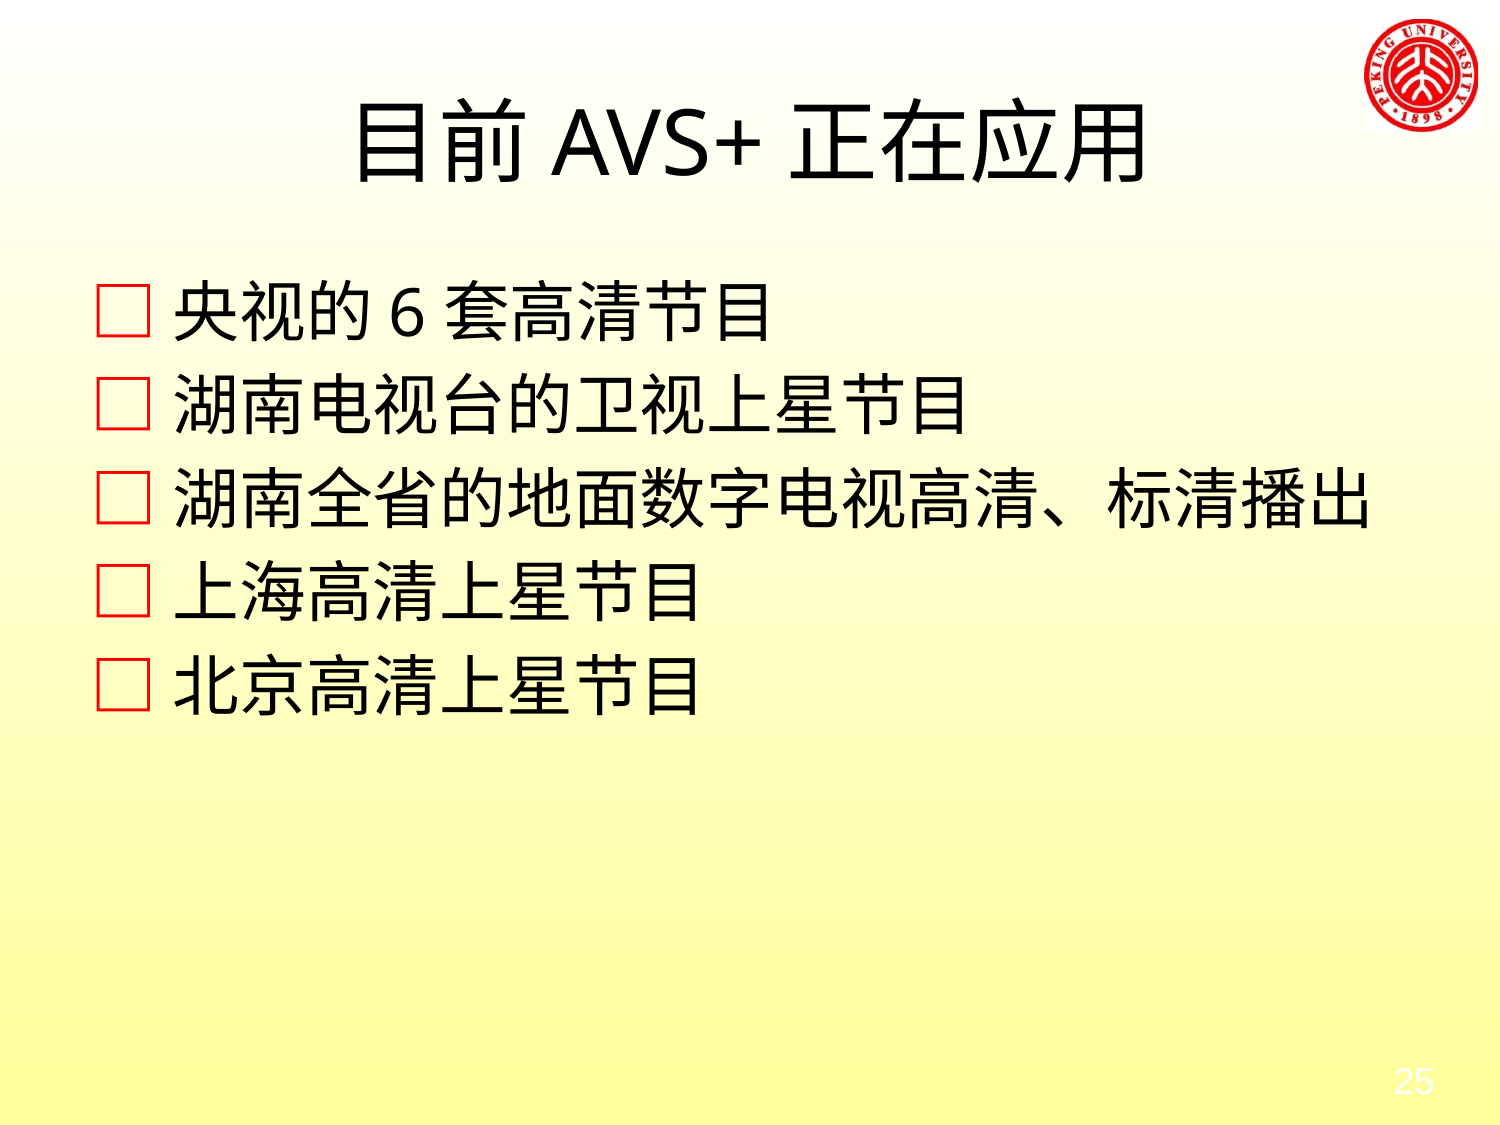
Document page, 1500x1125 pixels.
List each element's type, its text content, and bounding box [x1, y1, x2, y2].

picture [1364, 19, 1479, 132]
title 目前AVS+正在应用 [75, 45, 1425, 233]
list □央视的6套高清节目 □湖南电视台的卫视上星节目 □湖南全省的地面数字电视高清、标清播出 □上海高清上星节目 □北京高清上星节目 [75, 262, 1425, 1005]
